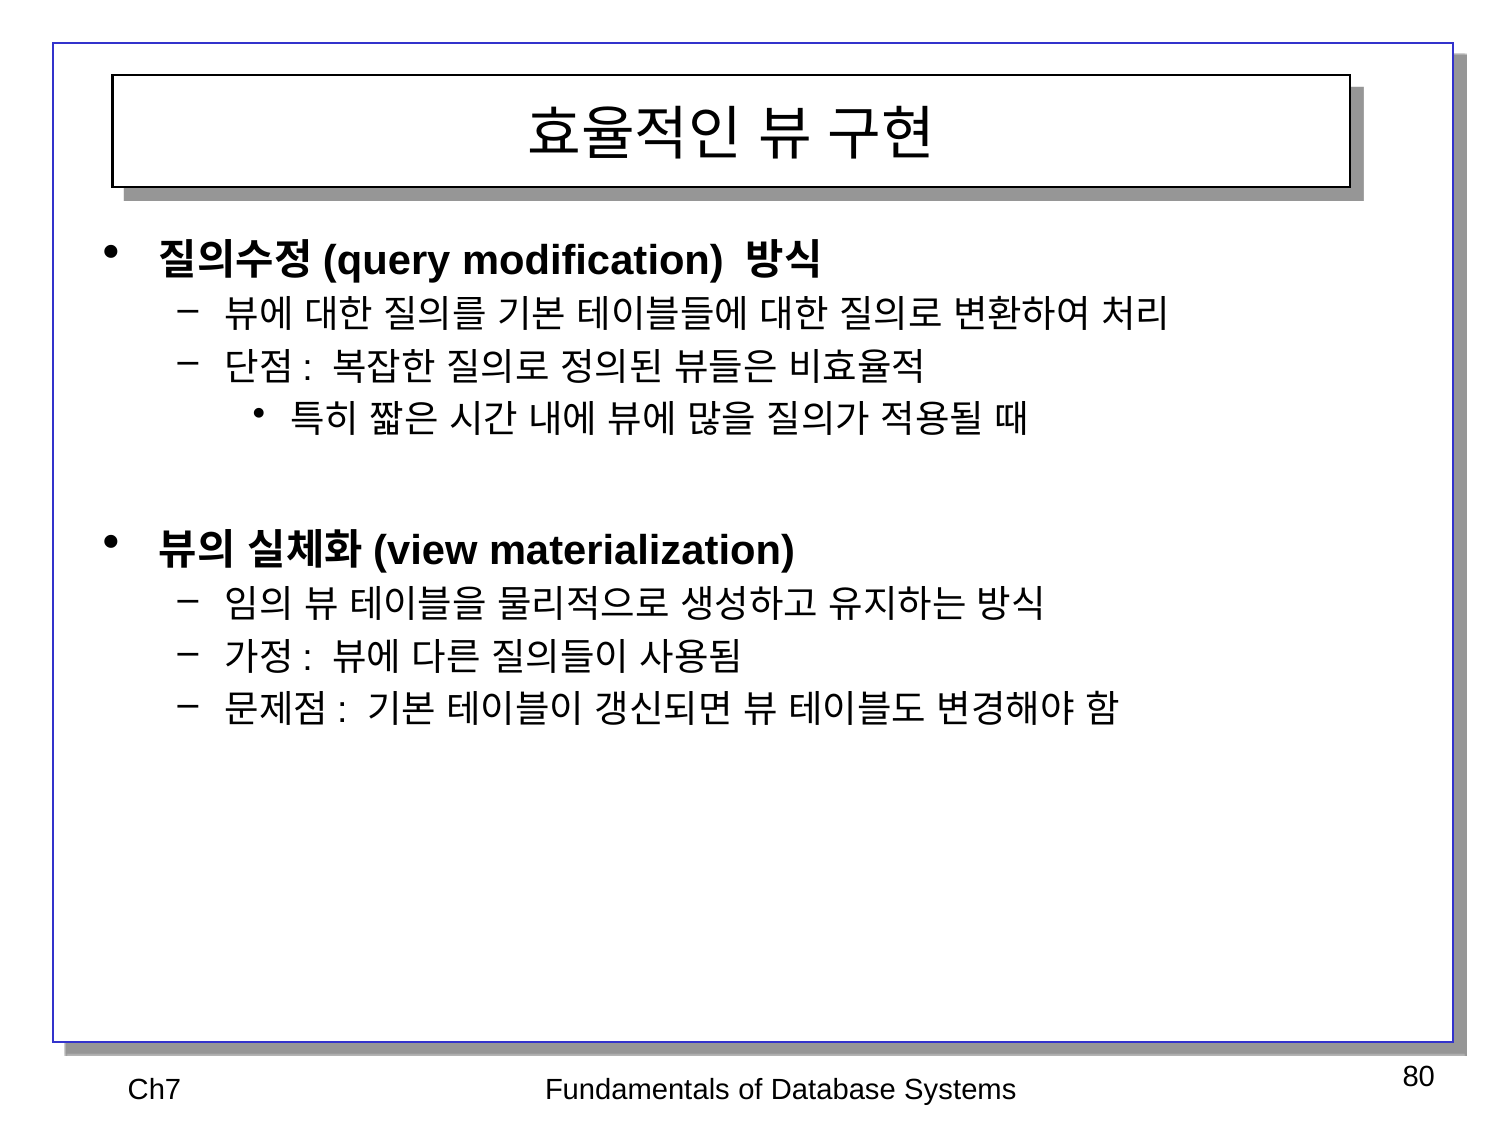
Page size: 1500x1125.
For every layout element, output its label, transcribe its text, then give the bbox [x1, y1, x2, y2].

slide_number 80 [1136, 1049, 1451, 1125]
text_box 효율적인 뷰 구현 [112, 75, 1350, 188]
list 질의수정(query modification) 방식 뷰에 대한 질의를 기본 테이블들에 대한 질의로 변환하여 처리 단점: 복잡한 질의로 정의된 뷰들은 비효율적 특히 짧은 시간 내에 뷰에 많을 질의가 적용될 때 뷰의 실체화(view materialization) 임의 뷰 테이블을 물리적으로 생성하고 유지하는 방식 가정: 뷰에 다른 질의들이 사용됨 문제점: 기본 테이블이 갱신되면 뷰 테이블도 변경해야 함 [87, 224, 1413, 1038]
footer Fundamentals of Database Systems [449, 1049, 1113, 1125]
slide_number Ch7 [112, 1049, 426, 1125]
